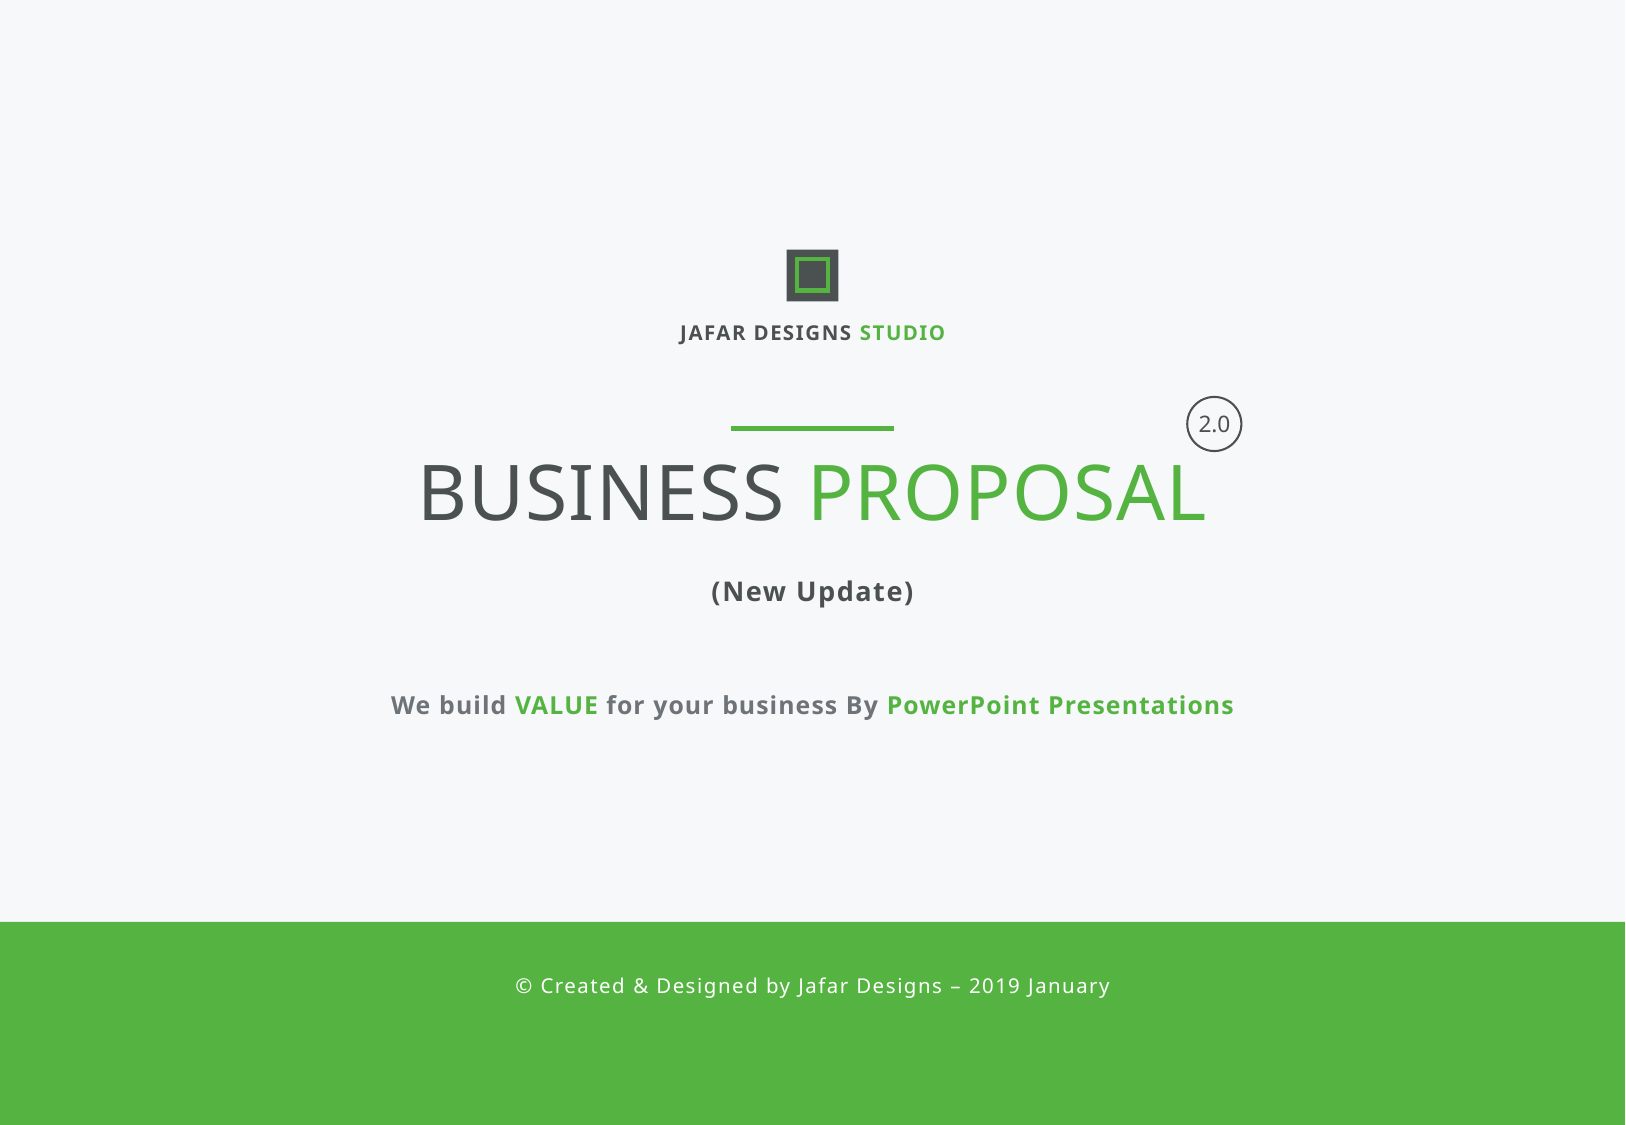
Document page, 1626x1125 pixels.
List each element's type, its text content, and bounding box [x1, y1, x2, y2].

text_box [0, 921, 1625, 1125]
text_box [1187, 396, 1242, 452]
text_box JAFAR DESIGNS STUDIO [334, 320, 1291, 345]
text_box © Created & Designed by Jafar Designs – 2019 January [334, 973, 1291, 998]
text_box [786, 249, 839, 302]
text_box (New Update) [334, 574, 1291, 608]
text_box BUSINESS PROPOSAL [334, 443, 1291, 536]
text_box We build VALUE for your business By PowerPoint Presentations [334, 690, 1291, 720]
